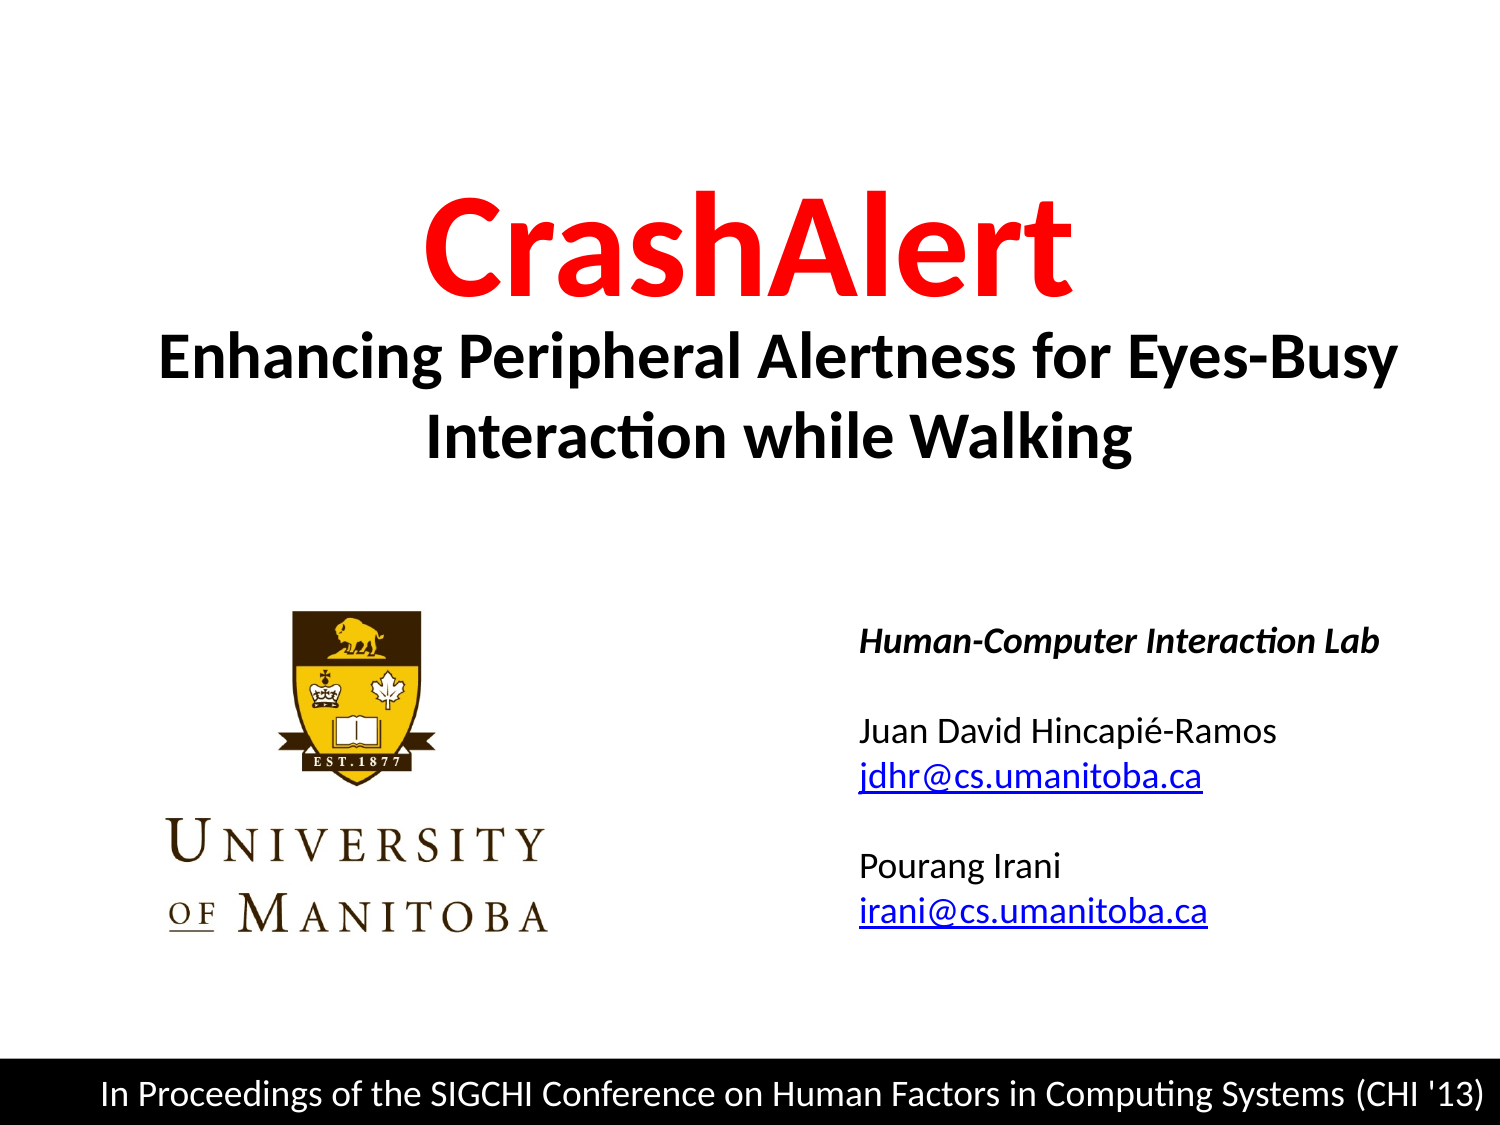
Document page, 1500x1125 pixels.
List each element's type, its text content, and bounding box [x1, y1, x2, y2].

text_box CrashAlert [409, 138, 1091, 334]
list Enhancing Peripheral Alertness for Eyes-Busy Interaction while Walking [76, 304, 1427, 504]
text_box Human-Computer Interaction Lab Juan David Hincapié-Ramos jdhr@cs.umanitoba.ca Pourang Irani irani@cs.umanitoba.ca [844, 608, 1412, 984]
picture [163, 609, 548, 934]
text_box In Proceedings of the SIGCHI Conference on Human Factors in Computing Systems (CHI '13) [0, 1056, 1500, 1125]
